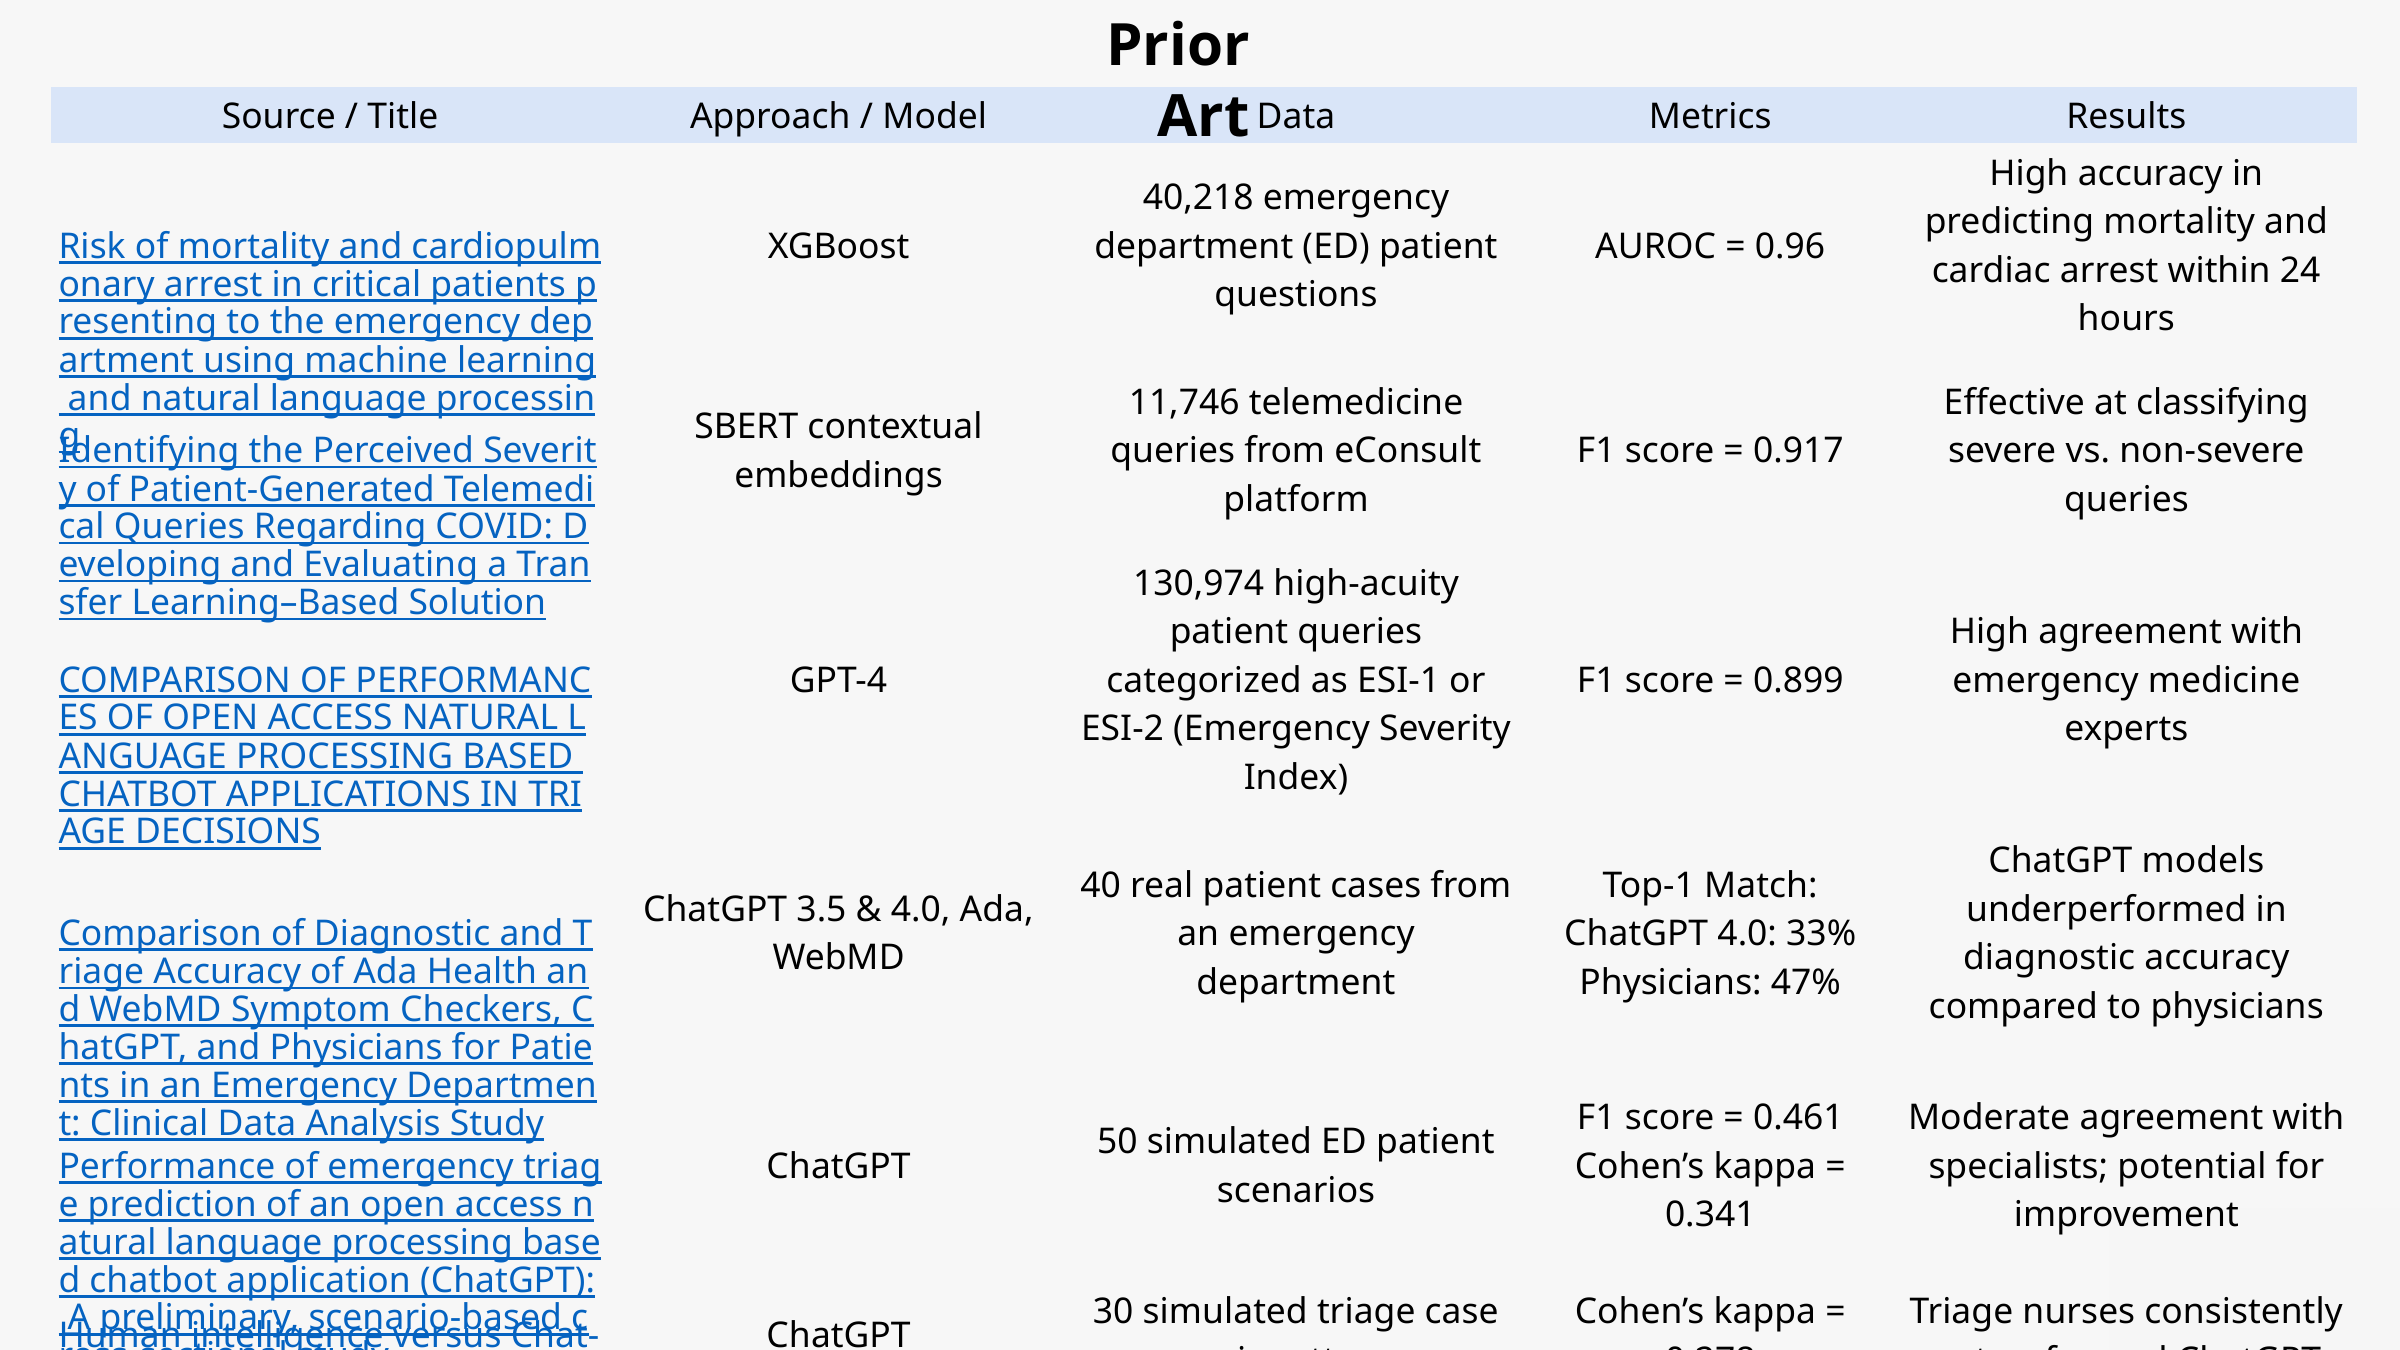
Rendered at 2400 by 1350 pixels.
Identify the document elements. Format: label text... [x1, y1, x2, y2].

table_header Source / Title [51, 87, 610, 143]
text_box Prior Art [1022, 0, 1265, 156]
table_cell 130,974 high-acuity patient queries categorized as ESI-1 or ESI-2 (Emergency Severity Index) [1067, 553, 1525, 804]
table_cell ChatGPT [610, 1060, 1067, 1268]
table_cell ChatGPT models underperformed in diagnostic accuracy compared to physicians [1896, 804, 2357, 1060]
table_cell 30 simulated triage case vignettes [1067, 1268, 1525, 1350]
table_cell F1 score = 0.461 Cohen’s kappa = 0.341 [1525, 1060, 1896, 1268]
table_cell 11,746 telemedicine queries from eConsult platform [1067, 345, 1525, 553]
table_cell ChatGPT 3.5 & 4.0, Ada, WebMD [610, 804, 1067, 1060]
table_cell Moderate agreement with specialists; potential for improvement [1896, 1060, 2357, 1268]
table_cell Risk of mortality and cardiopulmonary arrest in critical patients presenting to the emergency department using machine learning and natural language processing [51, 143, 610, 345]
table_cell 40 real patient cases from an emergency department [1067, 804, 1525, 1060]
table_cell 50 simulated ED patient scenarios [1067, 1060, 1525, 1268]
table_cell GPT-4 [610, 553, 1067, 804]
table_cell Comparison of Diagnostic and Triage Accuracy of Ada Health and WebMD Symptom Checkers, ChatGPT, and Physicians for Patients in an Emergency Department: Clinical Data Analysis Study [51, 804, 610, 1060]
table_cell Triage nurses consistently outperformed ChatGPT [1896, 1268, 2109, 1350]
table_cell COMPARISON OF PERFORMANCES OF OPEN ACCESS NATURAL LANGUAGE PROCESSING BASED CHATBOT APPLICATIONS IN TRIAGE DECISIONS [51, 553, 610, 804]
table_header Approach / Model [610, 87, 1022, 143]
table_cell F1 score = 0.899 [1525, 553, 1896, 804]
table_cell SBERT contextual embeddings [610, 345, 1067, 553]
table_header Metrics [1525, 87, 1896, 143]
picture [2109, 1208, 2400, 1350]
table_cell Effective at classifying severe vs. non-severe queries [1896, 345, 2357, 553]
table_cell High accuracy in predicting mortality and cardiac arrest within 24 hours [1896, 143, 2357, 345]
table_header Results [1896, 87, 2357, 143]
table_cell Performance of emergency triage prediction of an open access natural language processing based chatbot application (ChatGPT): A preliminary, scenario-based cross-sectional study [51, 1060, 610, 1268]
table_cell Cohen’s kappa = 0.278 [1525, 1268, 1896, 1350]
table_cell High agreement with emergency medicine experts [1896, 553, 2357, 804]
table_cell 40,218 emergency department (ED) patient questions [1067, 143, 1525, 345]
table_cell Identifying the Perceived Severity of Patient-Generated Telemedical Queries Regarding COVID: Developing and Evaluating a Transfer Learning–Based Solution [51, 345, 610, 553]
table_cell F1 score = 0.917 [1525, 345, 1896, 553]
table_cell XGBoost [610, 143, 1067, 345]
table_cell AUROC = 0.96 [1525, 143, 1896, 345]
table_cell ChatGPT [610, 1268, 1067, 1350]
table_cell Top-1 Match: ChatGPT 4.0: 33% Physicians: 47% [1525, 804, 1896, 1060]
table_header Data [1265, 87, 1525, 143]
table_cell Human intelligence versus Chat-GPT: who performs better in correctly classifying patients in triage? [51, 1268, 610, 1350]
